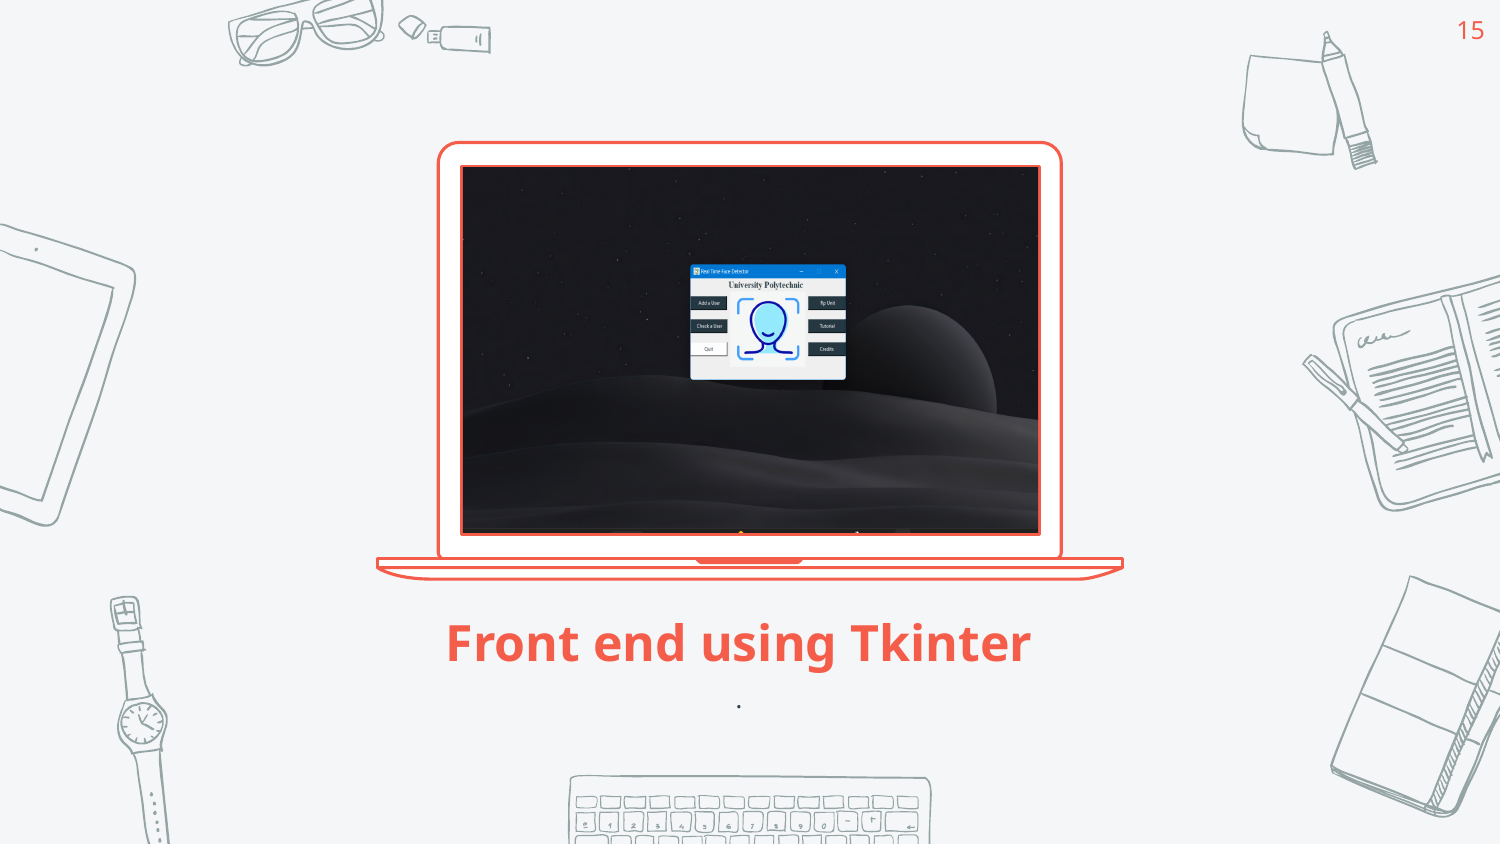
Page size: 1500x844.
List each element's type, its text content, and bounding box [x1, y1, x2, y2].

picture [462, 167, 1039, 534]
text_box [377, 142, 1123, 580]
slide_number 15 [1435, 0, 1500, 53]
text_box Front end using Tkinter . [191, 596, 1287, 754]
